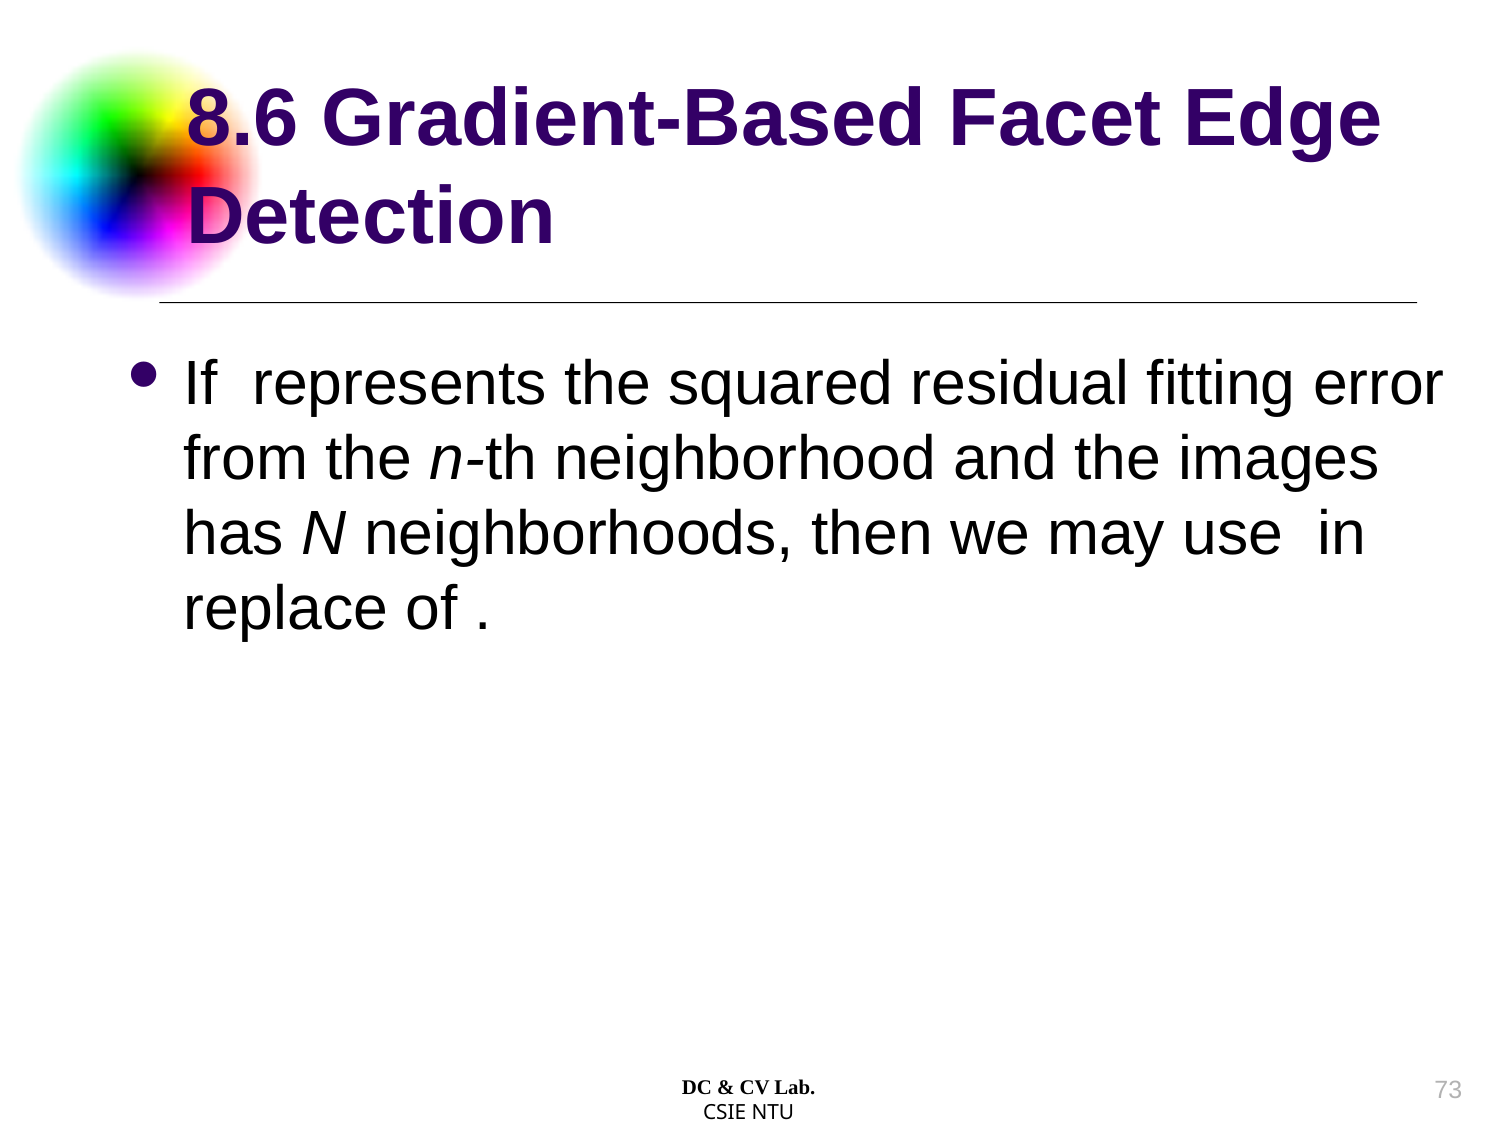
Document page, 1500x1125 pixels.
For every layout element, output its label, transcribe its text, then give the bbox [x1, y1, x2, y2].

picture [0, 42, 272, 318]
slide_number 72 [1139, 1058, 1478, 1119]
title 8.6 Gradient-Based Facet Edge Detection [171, 54, 1500, 268]
footer DC & CV Lab. CSIE NTU [511, 1066, 987, 1125]
